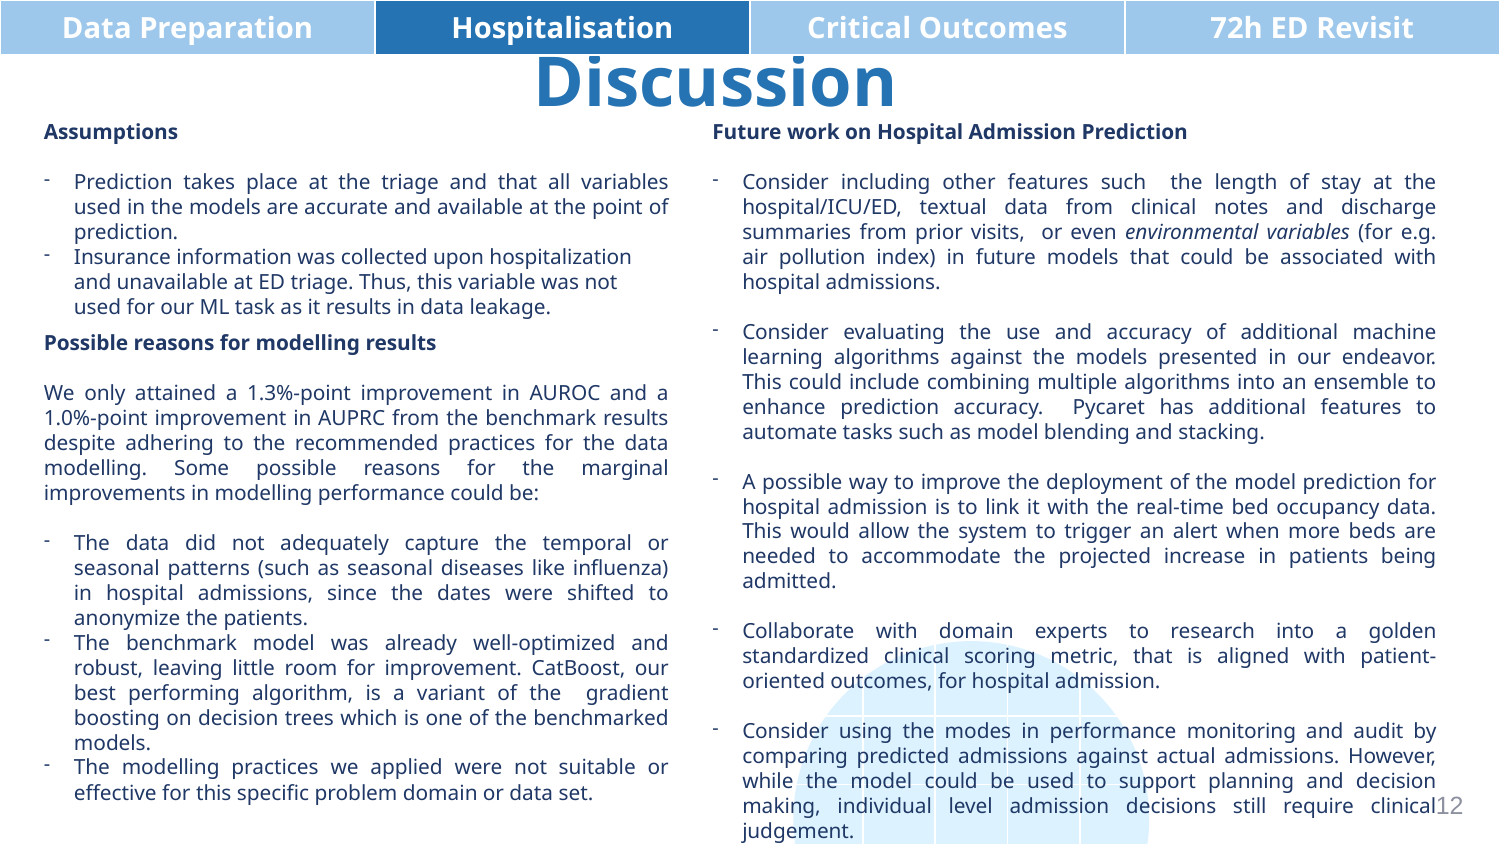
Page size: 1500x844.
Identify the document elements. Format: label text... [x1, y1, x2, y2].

table_header Hospitalisation [376, 1, 749, 54]
slide_number 12 [1141, 782, 1479, 828]
title Discussion [118, 56, 1314, 118]
text_box Assumptions Prediction takes place at the triage and that all variables used in the models are accurate and available at the point of prediction. Insurance information was collected upon hospitalization and unavailable at ED triage. Thus, this variable was not used for our ML task as it results in data leakage. [29, 103, 684, 293]
table_header 72h ED Revisit [1126, 1, 1499, 54]
text_box Possible reasons for modelling results We only attained a 1.3%-point improvement in AUROC and a 1.0%-point improvement in AUPRC from the benchmark results despite adhering to the recommended practices for the data modelling. Some possible reasons for the marginal improvements in modelling performance could be: The data did not adequately capture the temporal or seasonal patterns (such as seasonal diseases like influenza) in hospital admissions, since the dates were shifted to anonymize the patients. The benchmark model was already well-optimized and robust, leaving little room for improvement. CatBoost, our best performing algorithm, is a variant of the gradient boosting on decision trees which is one of the benchmarked models. The modelling practices we applied were not suitable or effective for this specific problem domain or data set. [29, 314, 684, 740]
text_box Future work on Hospital Admission Prediction Consider including other features such the length of stay at the hospital/ICU/ED, textual data from clinical notes and discharge summaries from prior visits, or even environmental variables (for e.g. air pollution index) in future models that could be associated with hospital admissions. Consider evaluating the use and accuracy of additional machine learning algorithms against the models presented in our endeavor. This could include combining multiple algorithms into an ensemble to enhance prediction accuracy. Pycaret has additional features to automate tasks such as model blending and stacking. A possible way to improve the deployment of the model prediction for hospital admission is to link it with the real-time bed occupancy data. This would allow the system to trigger an alert when more beds are needed to accommodate the projected increase in patients being admitted. Collaborate with domain experts to research into a golden standardized clinical scoring metric, that is aligned with patient-oriented outcomes, for hospital admission. Consider using the modes in performance monitoring and audit by comparing predicted admissions against actual admissions. However, while the model could be used to support planning and decision making, individual level admission decisions still require clinical judgement. [697, 103, 1452, 575]
table_header Critical Outcomes [751, 1, 1124, 54]
table_header Data Preparation [1, 1, 374, 54]
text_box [1022, 574, 1094, 656]
